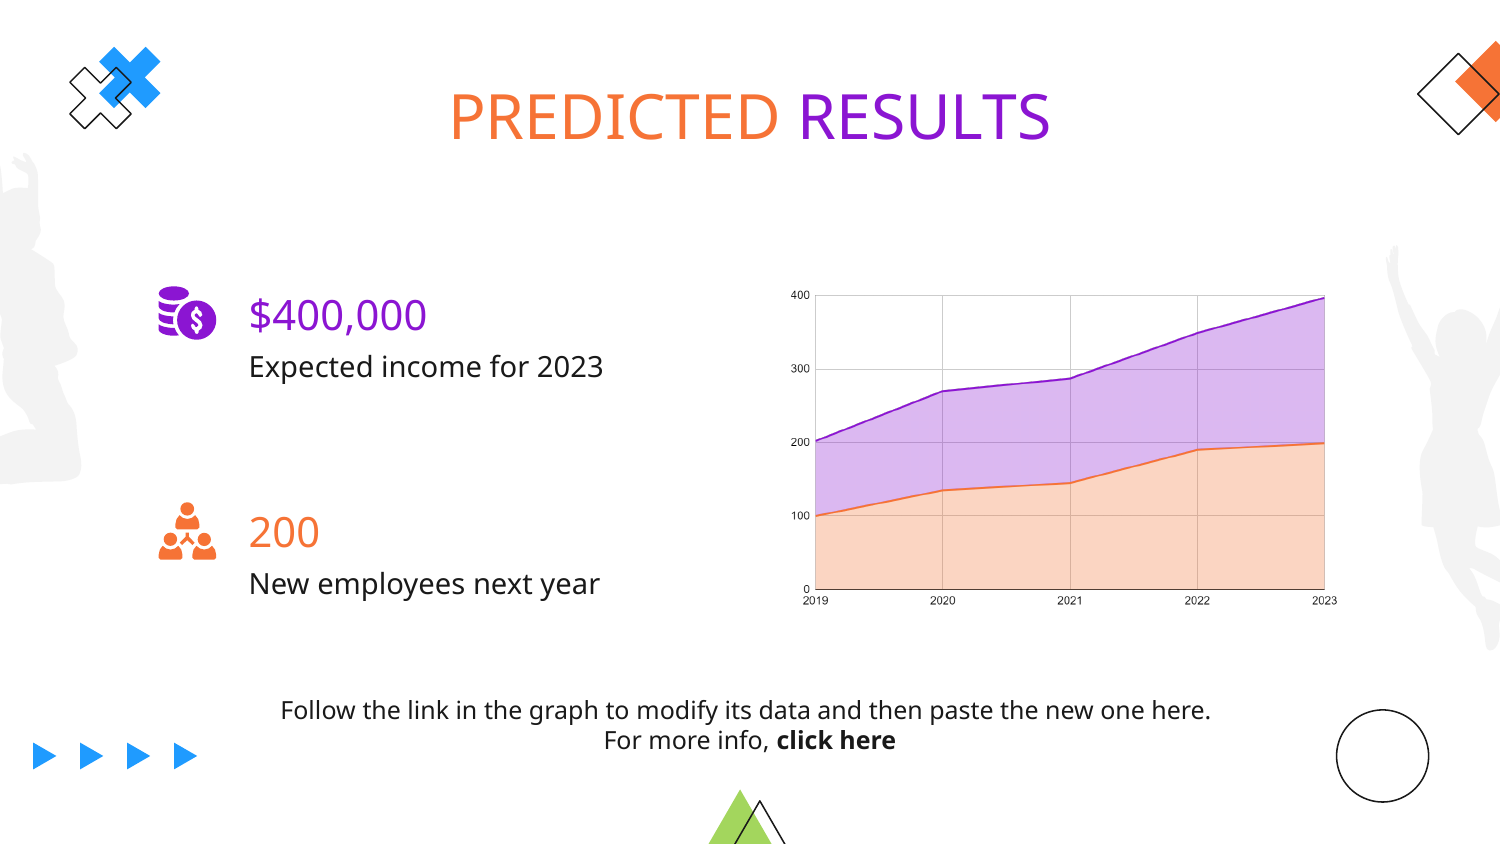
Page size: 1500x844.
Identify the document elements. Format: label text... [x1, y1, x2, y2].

text_box Follow the link in the graph to modify its data and then paste the new one here. For more info, click here [221, 696, 1279, 756]
text_box Expected income for 2023 [233, 354, 644, 393]
text_box New employees next year [233, 571, 644, 610]
text_box 200 [233, 489, 644, 571]
title PREDICTED RESULTS [118, 72, 1382, 167]
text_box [158, 286, 217, 341]
picture [773, 272, 1342, 624]
text_box $400,000 [233, 272, 644, 354]
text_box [158, 501, 217, 560]
